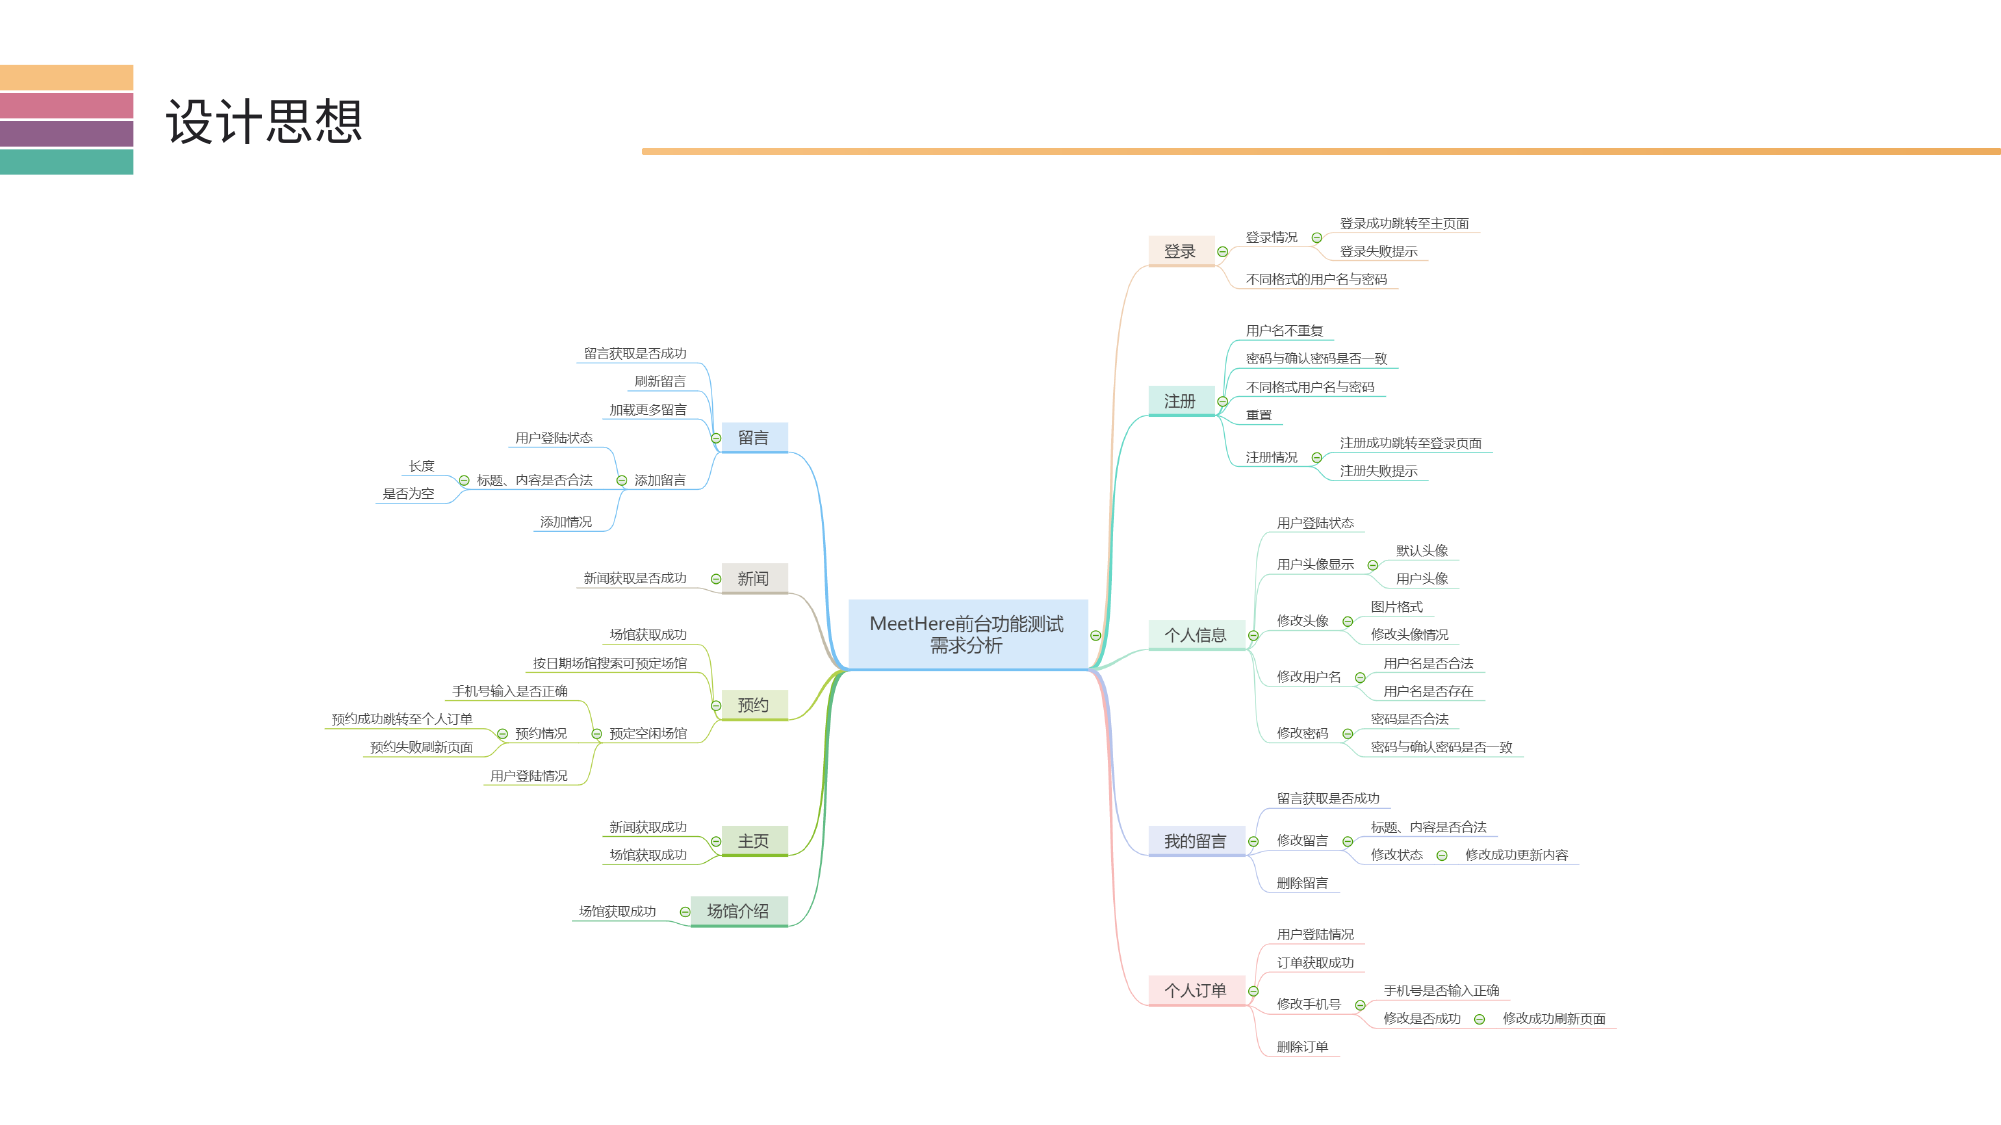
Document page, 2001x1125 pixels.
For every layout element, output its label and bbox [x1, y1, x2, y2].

picture [292, 195, 1641, 1071]
text_box [0, 64, 2000, 175]
